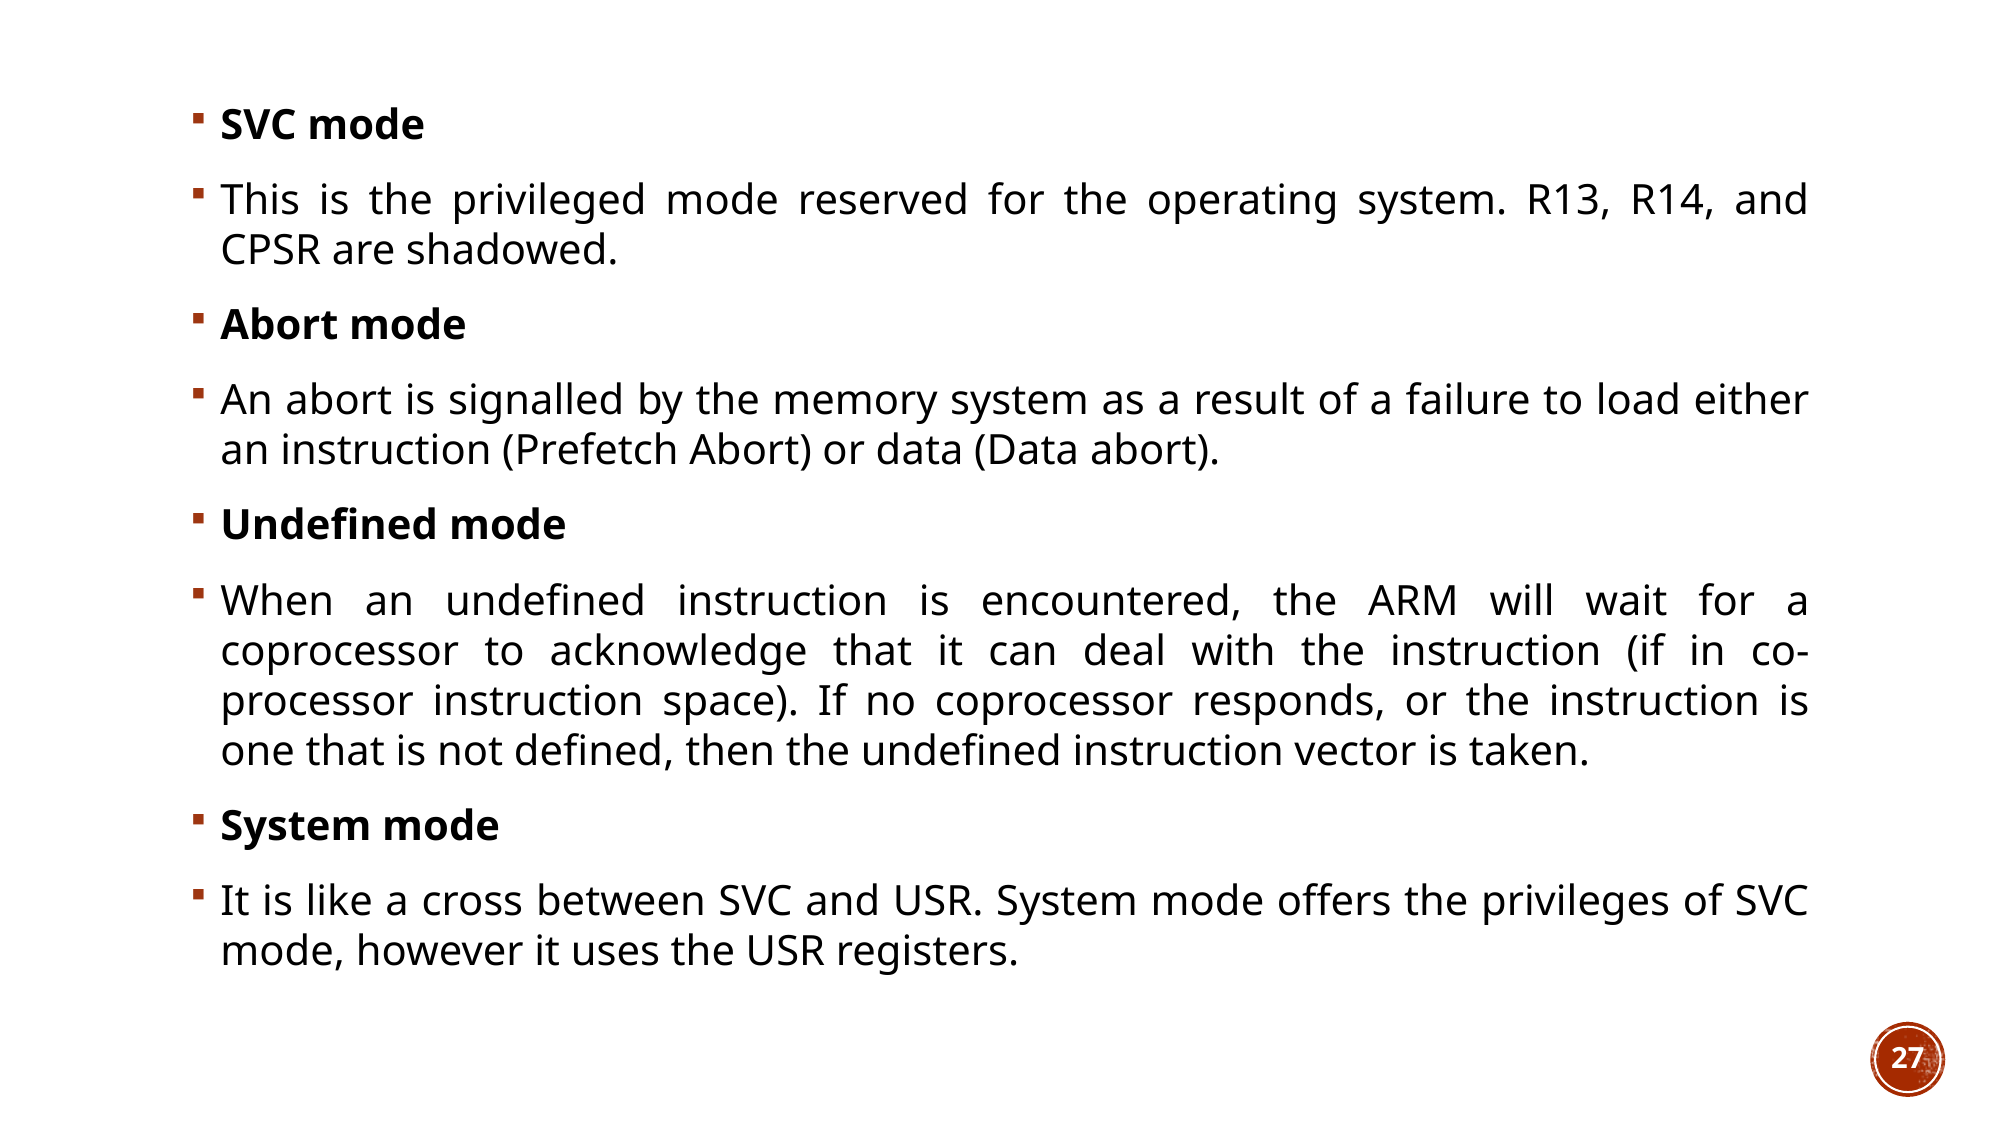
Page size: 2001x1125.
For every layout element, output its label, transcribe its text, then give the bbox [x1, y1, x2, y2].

list SVC mode This is the privileged mode reserved for the operating system. R13, R14, and CPSR are shadowed. Abort mode An abort is signalled by the memory system as a result of a failure to load either an instruction (Prefetch Abort) or data (Data abort). Undefined mode When an undefined instruction is encountered, the ARM will wait for a coprocessor to acknowledge that it can deal with the instruction (if in co-processor instruction space). If no coprocessor responds, or the instruction is one that is not defined, then the undefined instruction vector is taken. System mode It is like a cross between SVC and USR. System mode offers the privileges of SVC mode, however it uses the USR registers. [175, 90, 1826, 1013]
table_header Op code [1884, 1089, 1931, 1097]
table_header Op code [1887, 1021, 1929, 1028]
slide_number 27 [1855, 1028, 1961, 1089]
